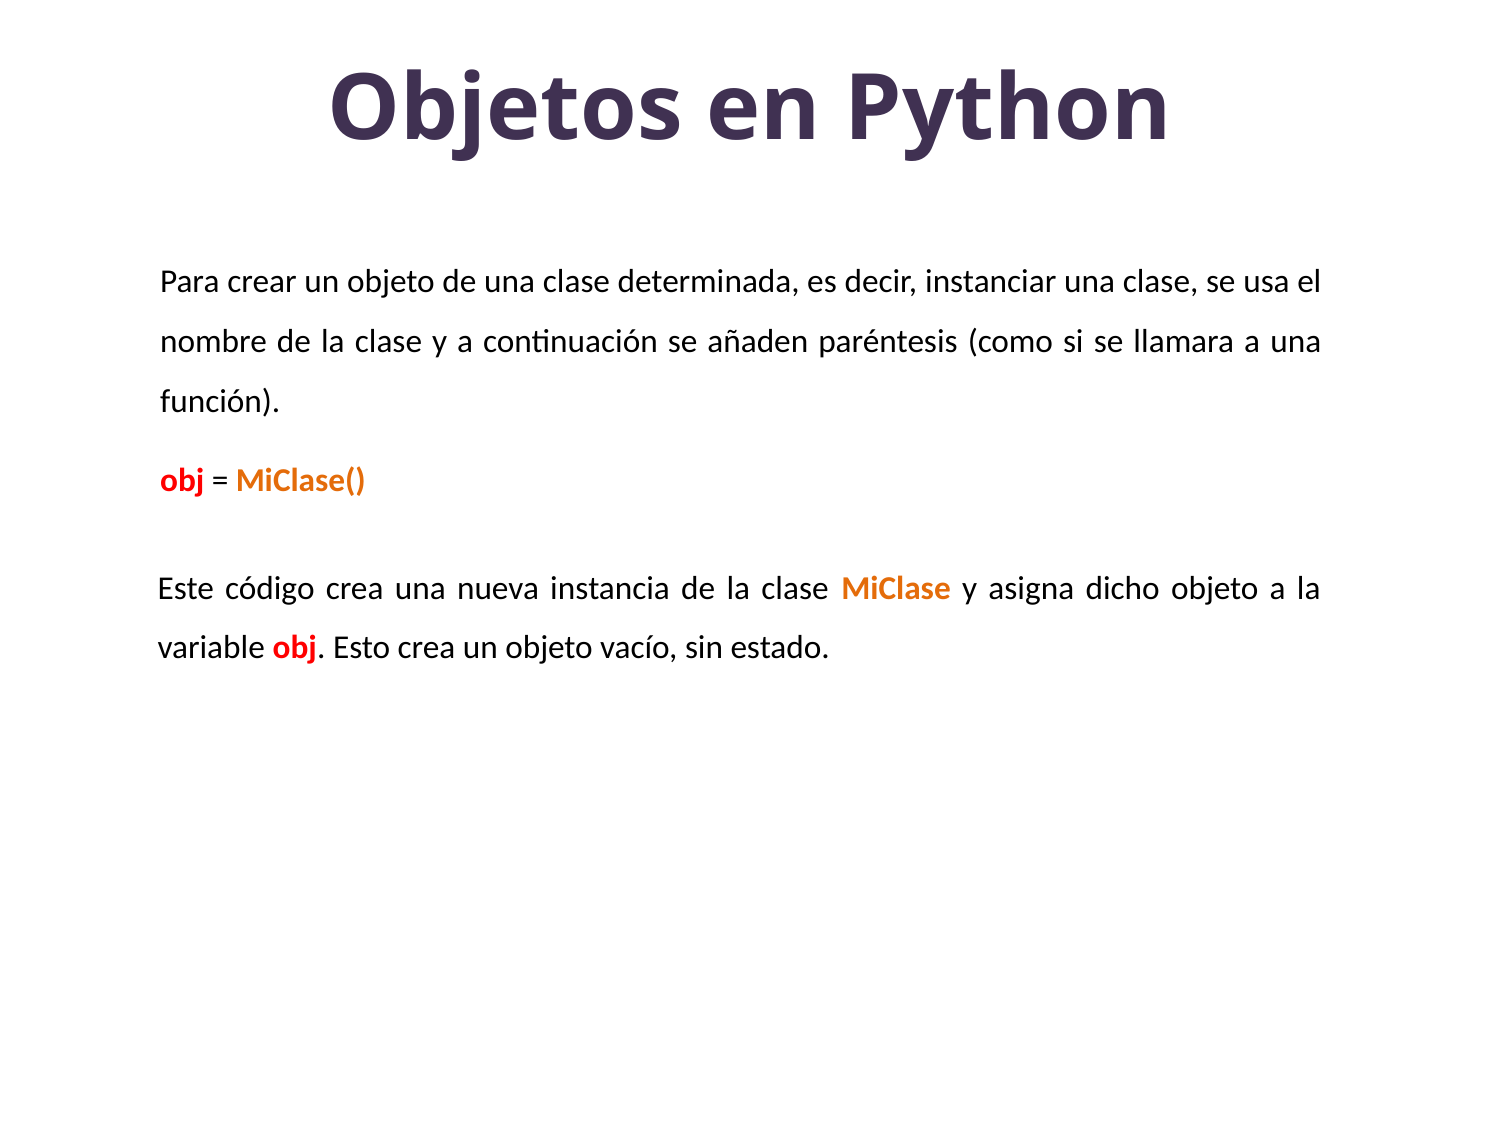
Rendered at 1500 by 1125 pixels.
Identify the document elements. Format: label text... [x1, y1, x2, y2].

text_box Objetos en Python [161, 8, 1339, 197]
text_box Para crear un objeto de una clase determinada, es decir, instanciar una clase, se usa el nombre de la clase y a continuación se añaden paréntesis (como si se llamara a una función). . obj = MiClase() [145, 231, 1339, 506]
text_box Este código crea una nueva instancia de la clase MiClase y asigna dicho objeto a la variable obj. Esto crea un objeto vacío, sin estado. [143, 538, 1337, 673]
